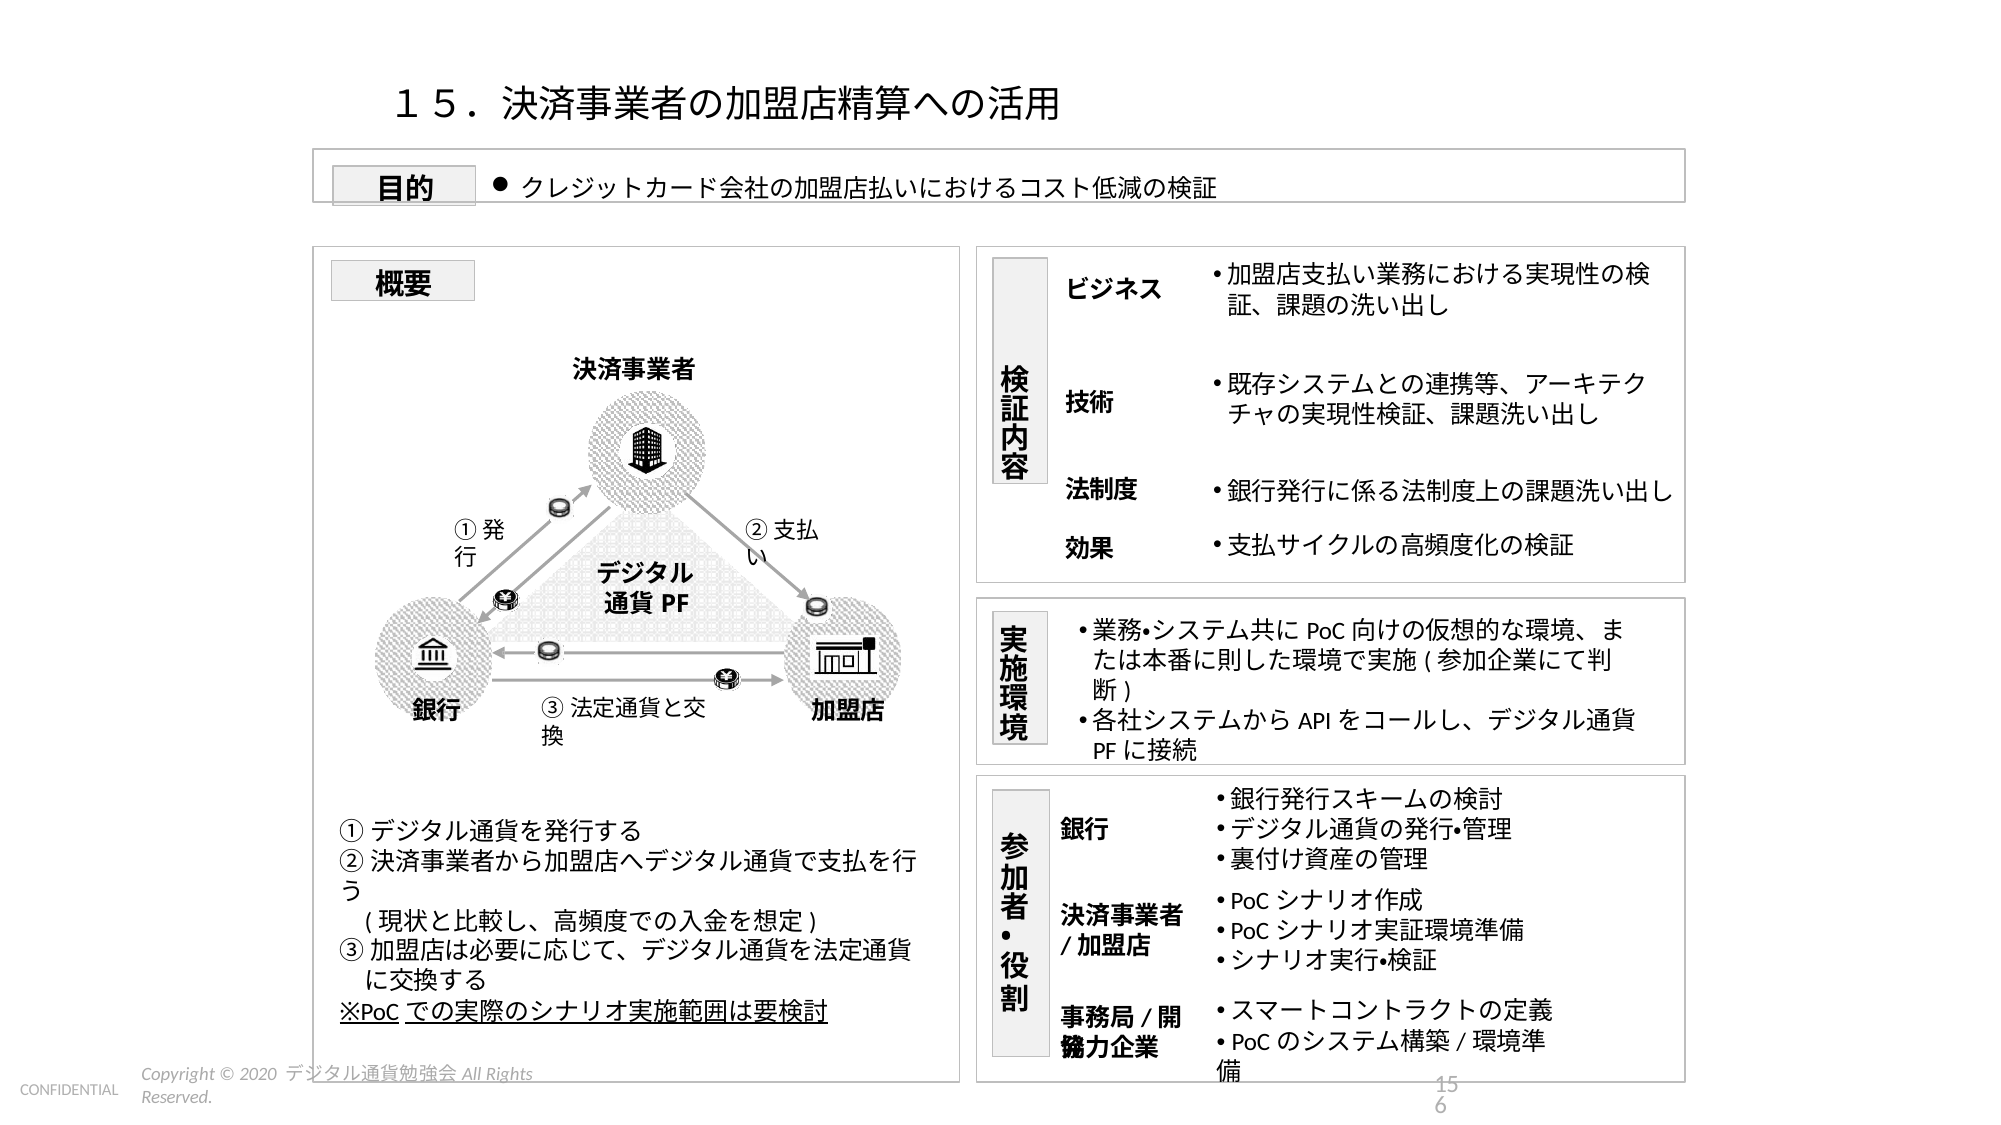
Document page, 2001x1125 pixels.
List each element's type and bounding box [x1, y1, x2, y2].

footer [15, 763, 121, 1125]
text_box [312, 245, 961, 1084]
title [386, 6, 1067, 148]
text_box [976, 246, 1685, 583]
text_box [976, 775, 1431, 1085]
slide_number [1431, 758, 1472, 1125]
table_header [993, 791, 1049, 870]
table_cell [993, 870, 1049, 1056]
text_box [976, 597, 1685, 765]
text_box [1472, 775, 1685, 1085]
text_box [312, 148, 1685, 206]
slide_number [139, 758, 606, 1125]
